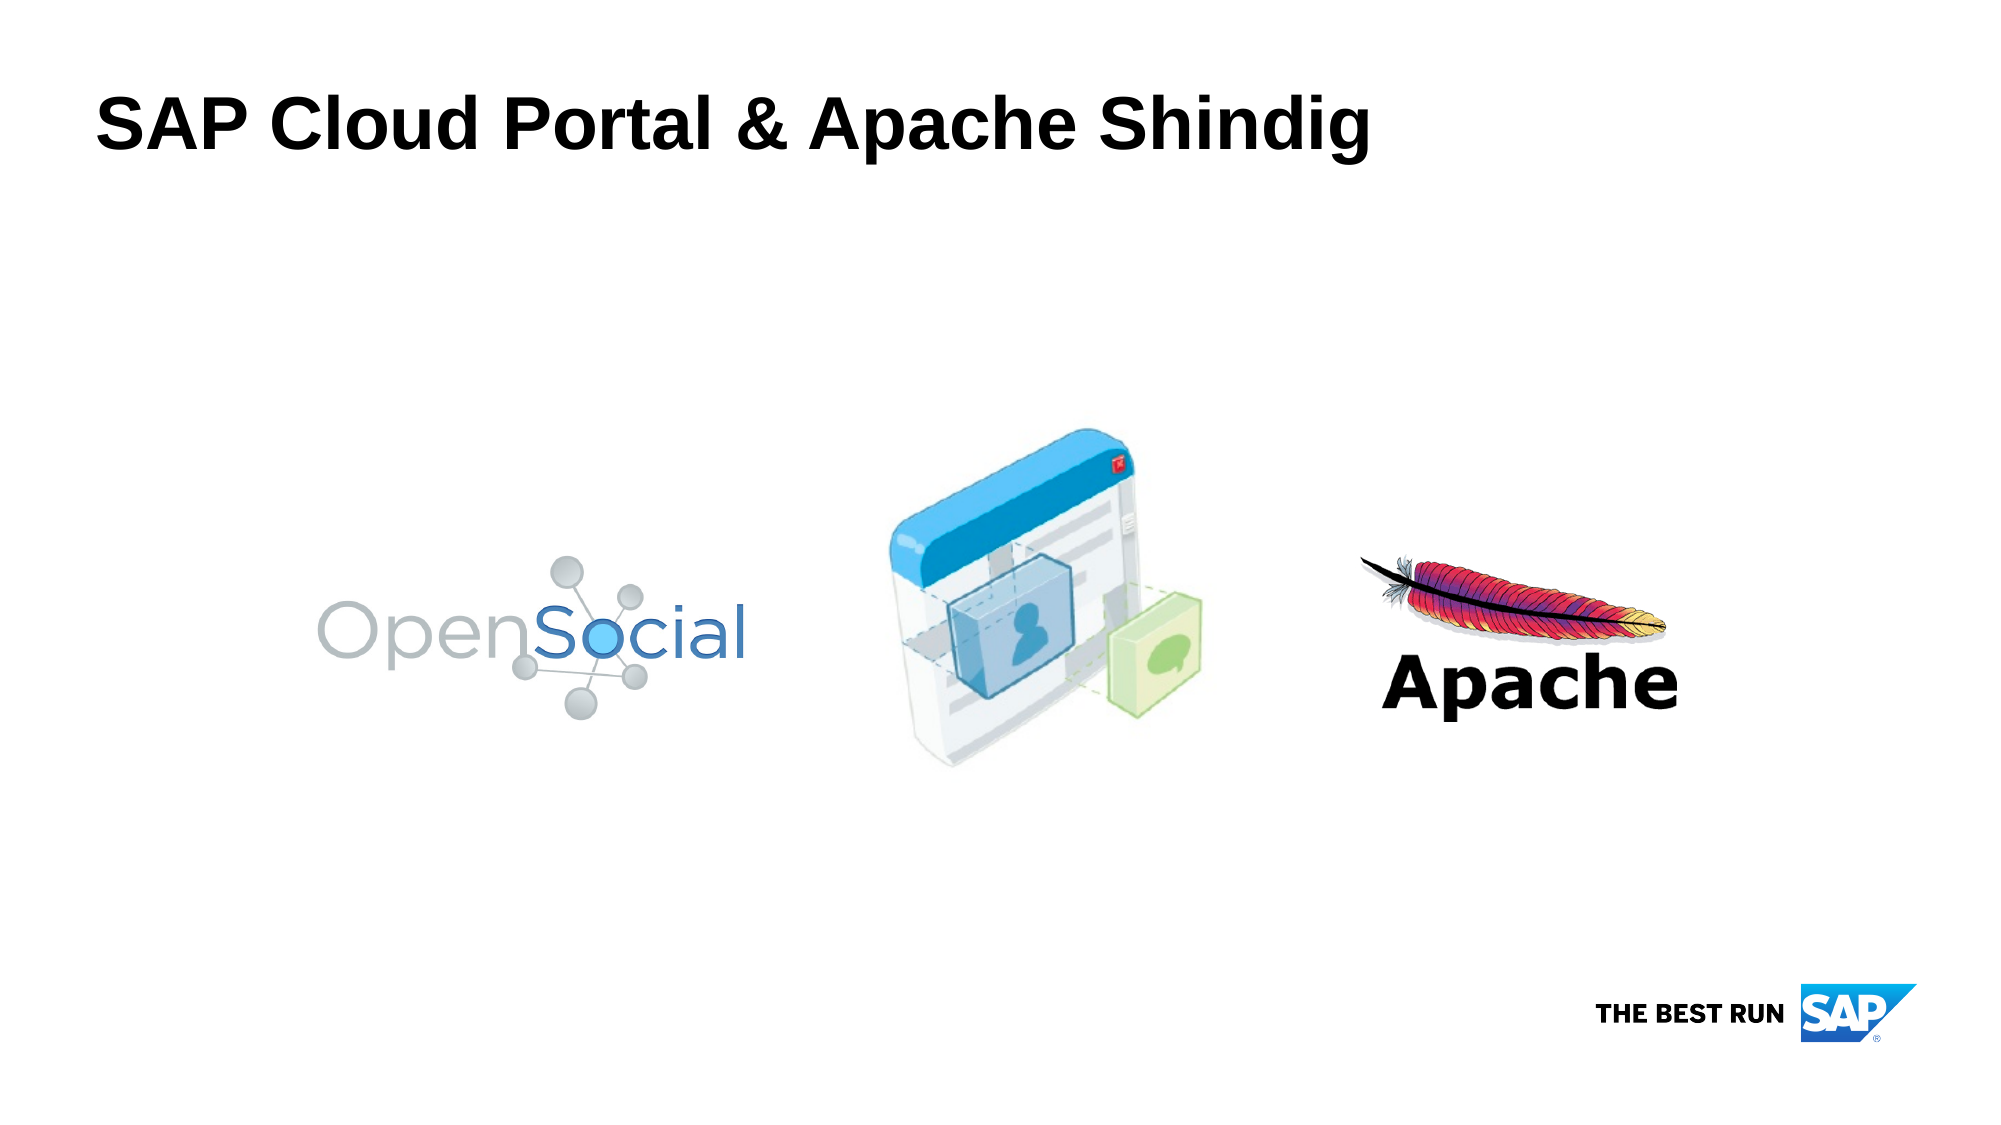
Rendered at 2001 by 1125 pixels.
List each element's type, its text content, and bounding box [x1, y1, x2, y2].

picture [1245, 523, 1790, 751]
picture [848, 409, 1236, 787]
picture [302, 523, 759, 736]
picture [1595, 983, 1918, 1043]
text_box SAP Cloud Portal & Apache Shindig [95, 75, 1375, 166]
